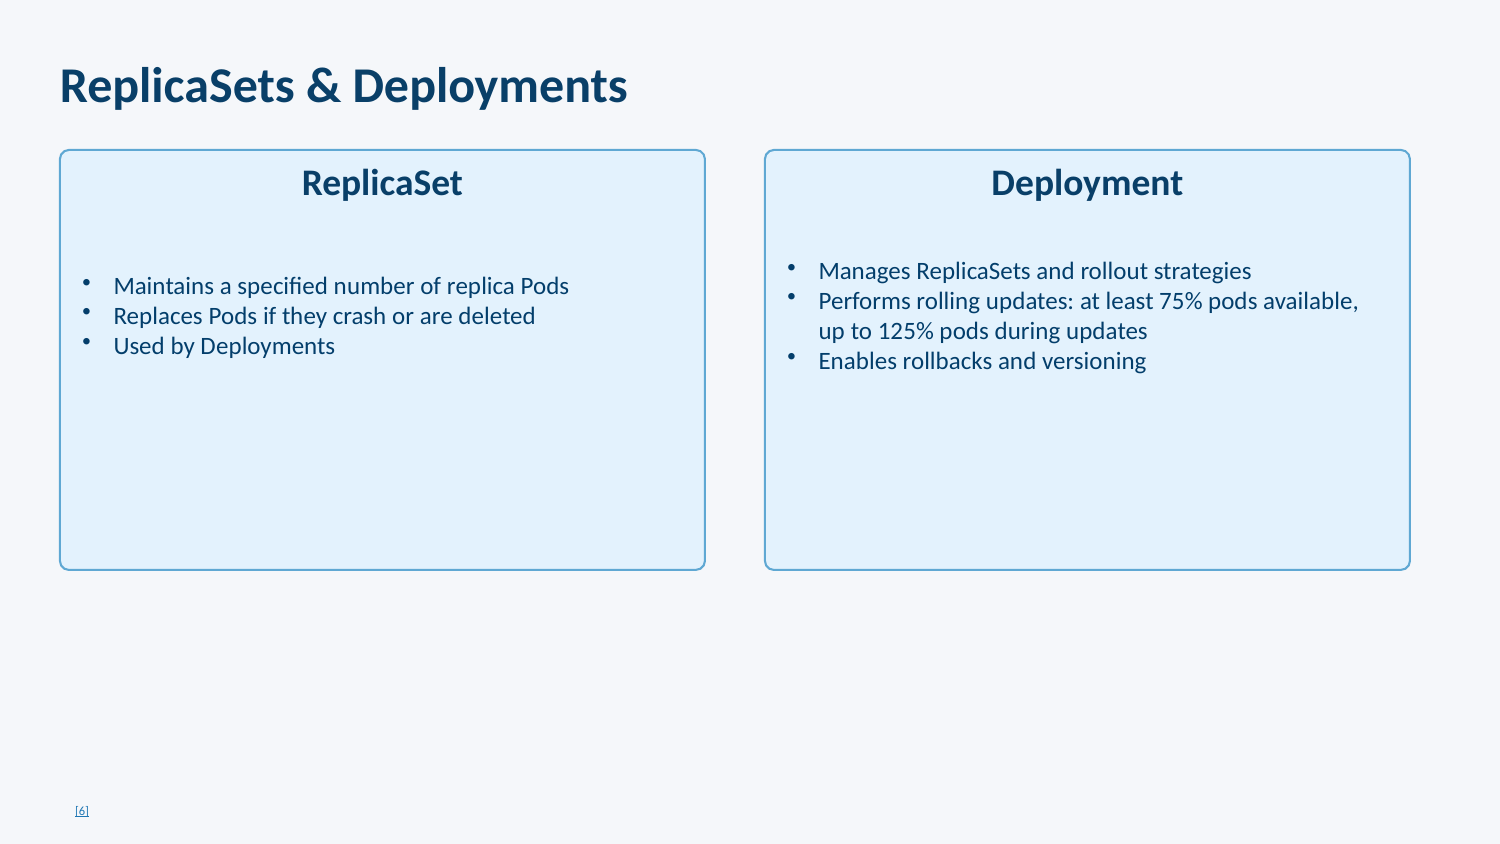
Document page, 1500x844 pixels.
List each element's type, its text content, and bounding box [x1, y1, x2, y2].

text_box [765, 149, 1410, 157]
text_box [59, 203, 705, 570]
text_box Maintains a specified number of replica Pods Replaces Pods if they crash or are deleted Used by Deployments [67, 194, 683, 435]
text_box [60, 149, 705, 157]
text_box Deployment [764, 157, 1410, 203]
text_box [764, 203, 1410, 570]
text_box ReplicaSets & Deployments [44, 37, 1455, 128]
text_box Manages ReplicaSets and rollout strategies Performs rolling updates: at least 75% pods available, up to 125% pods during updates Enables rollbacks and versioning [772, 194, 1388, 435]
text_box ReplicaSet [59, 157, 705, 203]
text_box [6] [74, 798, 1425, 822]
